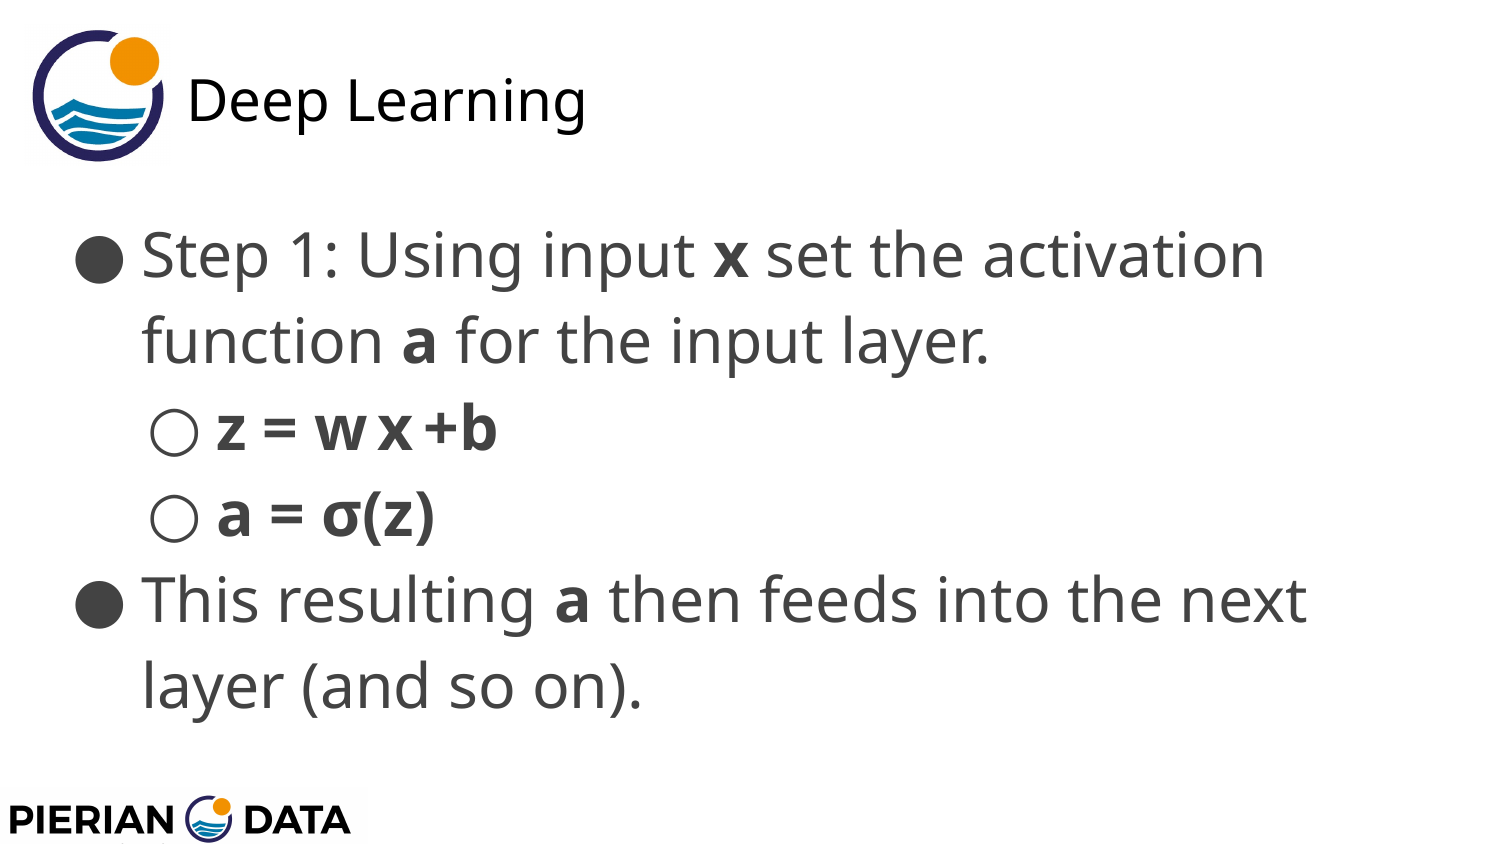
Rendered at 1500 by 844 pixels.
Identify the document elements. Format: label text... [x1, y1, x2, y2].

picture [24, 24, 172, 167]
list Step 1: Using input x set the activation function a for the input layer. z = w x +b a = σ(z) This resulting a then feeds into the next layer (and so on). [51, 189, 1449, 750]
title Deep Learning [176, 48, 1449, 143]
picture [0, 787, 368, 844]
